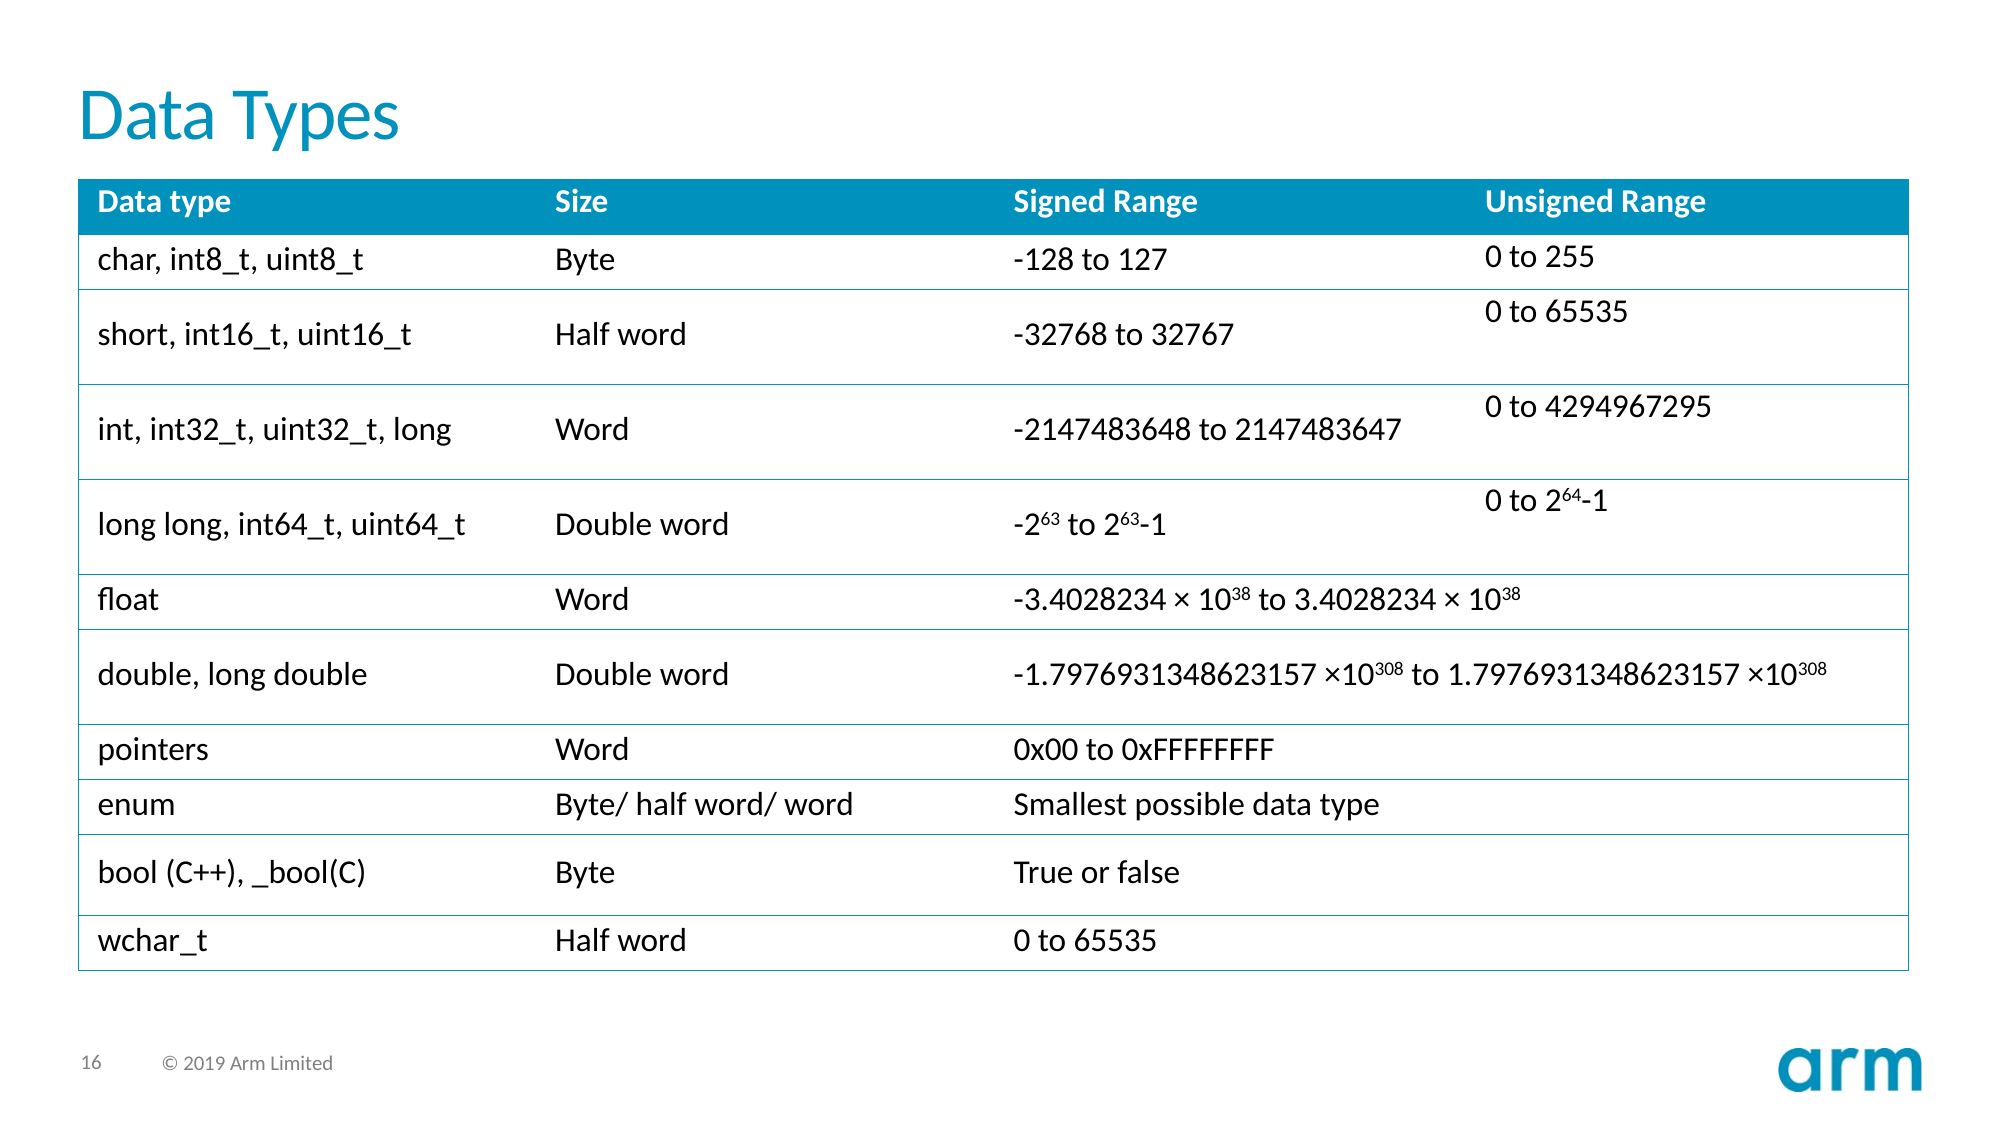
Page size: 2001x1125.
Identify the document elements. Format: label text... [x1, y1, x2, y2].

table_cell Byte [536, 835, 995, 915]
table_cell Double word [536, 480, 995, 574]
picture [1911, 1048, 1922, 1062]
table_cell 0x00 to 0xFFFFFFFF [995, 725, 1908, 779]
table_cell pointers [79, 725, 536, 779]
table_cell double, long double [79, 630, 536, 724]
table_cell -3.4028234 × 1038 to 3.4028234 × 1038 [995, 575, 1908, 629]
table_cell 0 to 4294967295 [1466, 385, 1908, 479]
table_cell 0 to 264-1 [1466, 480, 1908, 574]
table_cell Word [536, 575, 995, 629]
table_header Signed Range [995, 180, 1466, 234]
table_cell 0 to 255 [1466, 235, 1908, 289]
table_header Unsigned Range [1466, 180, 1908, 234]
table_cell -32768 to 32767 [995, 290, 1466, 384]
table_cell -128 to 127 [995, 235, 1466, 289]
table_cell short, int16_t, uint16_t [79, 290, 536, 384]
picture [1778, 1048, 1794, 1067]
table_cell Smallest possible data type [995, 780, 1908, 834]
table_cell -1.7976931348623157 ×10308 to 1.7976931348623157 ×10308 [995, 630, 1908, 724]
table_cell 0 to 65535 [995, 916, 1908, 970]
table_cell bool (C++), _bool(C) [79, 835, 536, 915]
table_cell wchar_t [79, 916, 536, 970]
table_cell float [79, 575, 536, 629]
picture [1889, 1048, 1903, 1053]
picture [1788, 1056, 1812, 1083]
table_cell Byte/ half word/ word [536, 780, 995, 834]
title Data Types [78, 78, 1922, 186]
table_cell int, int32_t, uint32_t, long [79, 385, 536, 479]
table_cell Word [536, 725, 995, 779]
table_cell True or false [995, 835, 1908, 915]
picture [1778, 1072, 1794, 1092]
table_cell char, int8_t, uint8_t [79, 235, 536, 289]
table_cell -263 to 263-1 [995, 480, 1466, 574]
table_cell Half word [536, 916, 995, 970]
table_cell Double word [536, 630, 995, 724]
picture [1803, 1048, 1922, 1092]
table_cell Byte [536, 235, 995, 289]
table_header Size [536, 180, 995, 234]
table_cell 0 to 65535 [1466, 290, 1908, 384]
table_cell Half word [536, 290, 995, 384]
table_cell Word [536, 385, 995, 479]
table_cell enum [79, 780, 536, 834]
table_cell -2147483648 to 2147483647 [995, 385, 1466, 479]
table_cell long long, int64_t, uint64_t [79, 480, 536, 574]
table_header Data type [79, 180, 536, 234]
